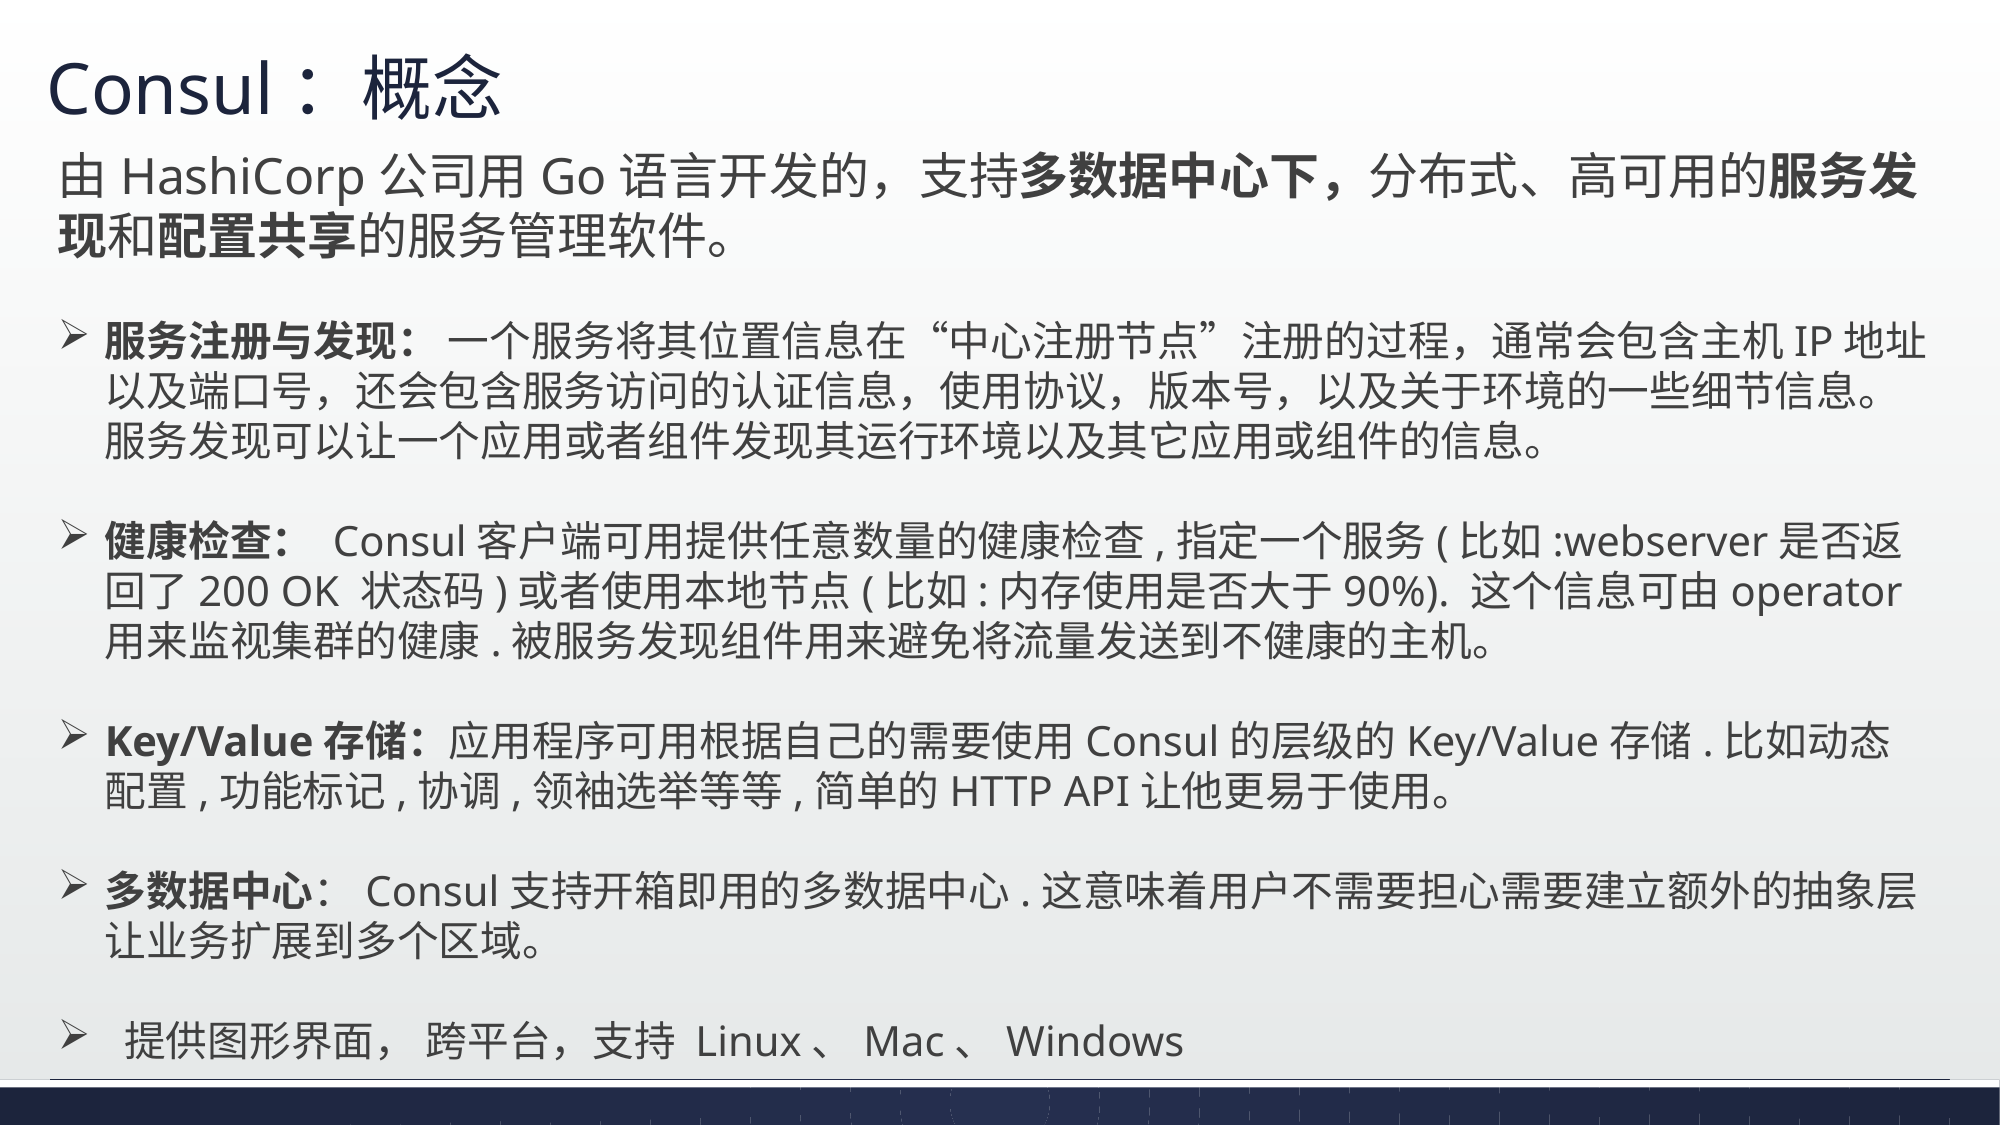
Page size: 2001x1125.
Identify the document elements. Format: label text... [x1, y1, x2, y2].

text_box 由HashiCorp公司用Go语言开发的，支持多数据中心下，分布式、高可用的服务发现和配置共享的服务管理软件。 服务注册与发现： 一个服务将其位置信息在“中心注册节点”注册的过程，通常会包含主机IP地址以及端口号，还会包含服务访问的认证信息，使用协议，版本号，以及关于环境的一些细节信息。服务发现可以让一个应用或者组件发现其运行环境以及其它应用或组件的信息。 健康检查： Consul客户端可用提供任意数量的健康检查,指定一个服务(比如:webserver是否返回了200 OK 状态码)或者使用本地节点(比如:内存使用是否大于90%). 这个信息可由operator用来监视集群的健康.被服务发现组件用来避免将流量发送到不健康的主机。 Key/Value存储：应用程序可用根据自己的需要使用Consul的层级的Key/Value存储.比如动态配置,功能标记,协调,领袖选举等等,简单的HTTP API让他更易于使用。 多数据中心：Consul支持开箱即用的多数据中心.这意味着用户不需要担心需要建立额外的抽象层让业务扩展到多个区域。 提供图形界面， 跨平台，支持 Linux、Mac、Windows [43, 137, 1945, 1073]
title Consul：概念 [31, 30, 1957, 138]
